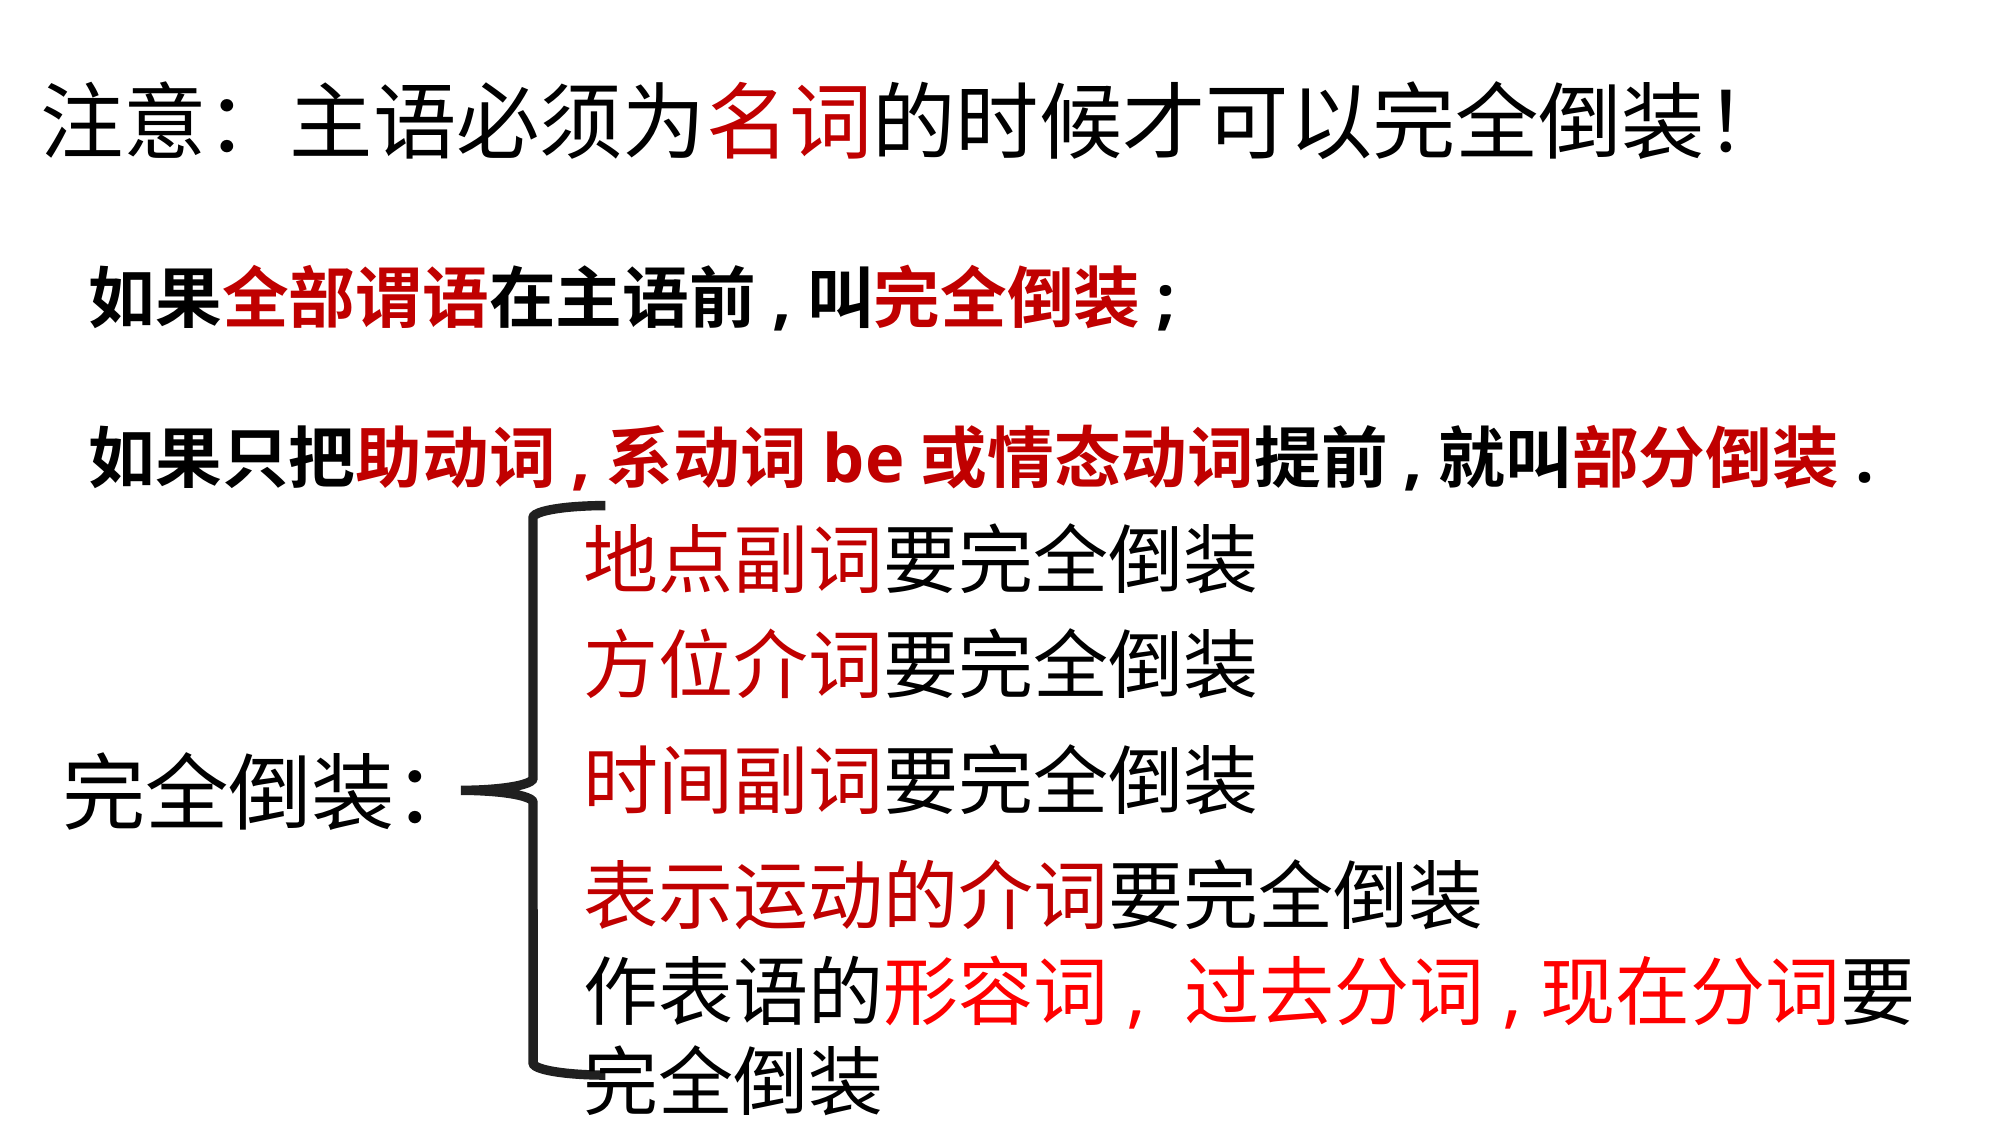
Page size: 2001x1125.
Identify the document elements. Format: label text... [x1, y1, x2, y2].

text_box [460, 506, 606, 1075]
text_box 完全倒装： [47, 732, 509, 848]
text_box 地点副词要完全倒装 [569, 504, 1471, 610]
text_box 作表语的形容词, 过去分词,现在分词要完全倒装 [569, 937, 1972, 1125]
text_box 注意：主语必须为名词的时候才可以完全倒装！ [25, 62, 1755, 177]
text_box 方位介词要完全倒装 [569, 610, 1471, 716]
text_box 时间副词要完全倒装 [569, 725, 1471, 831]
text_box 如果全部谓语在主语前,叫完全倒装; 如果只把助动词,系动词be或情态动词提前,就叫部分倒装. [12, 248, 1972, 503]
text_box 表示运动的介词要完全倒装 [569, 841, 1688, 937]
